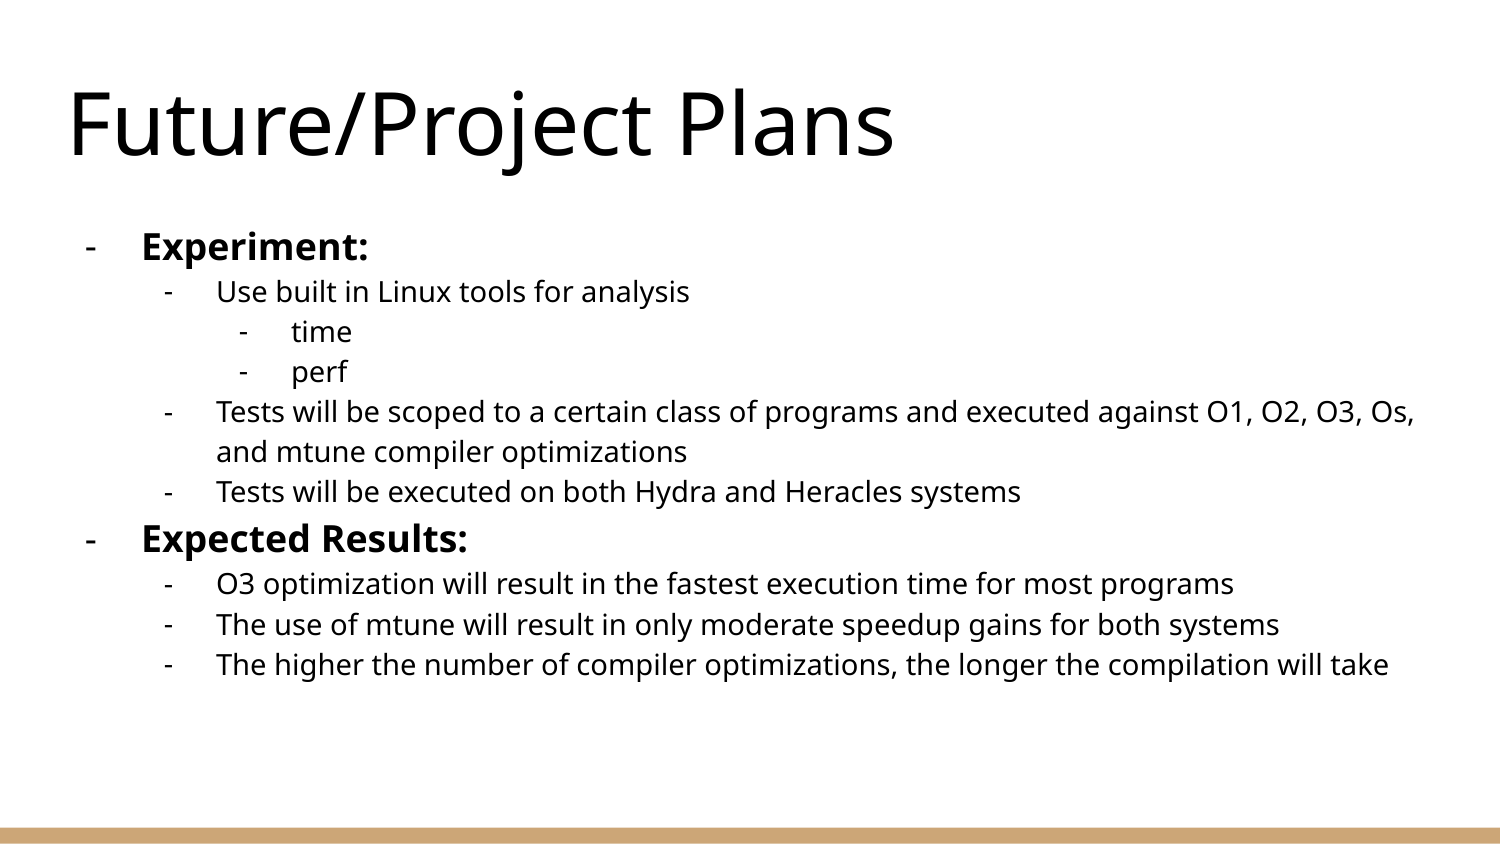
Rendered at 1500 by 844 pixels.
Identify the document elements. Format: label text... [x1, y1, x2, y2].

list Experiment: Use built in Linux tools for analysis time perf Tests will be scoped to a certain class of programs and executed against O1, O2, O3, Os, and mtune compiler optimizations Tests will be executed on both Hydra and Heracles systems Expected Results: O3 optimization will result in the fastest execution time for most programs The use of mtune will result in only moderate speedup gains for both systems The higher the number of compiler optimizations, the longer the compilation will take [51, 200, 1449, 790]
title Future/Project Plans [51, 51, 1449, 189]
